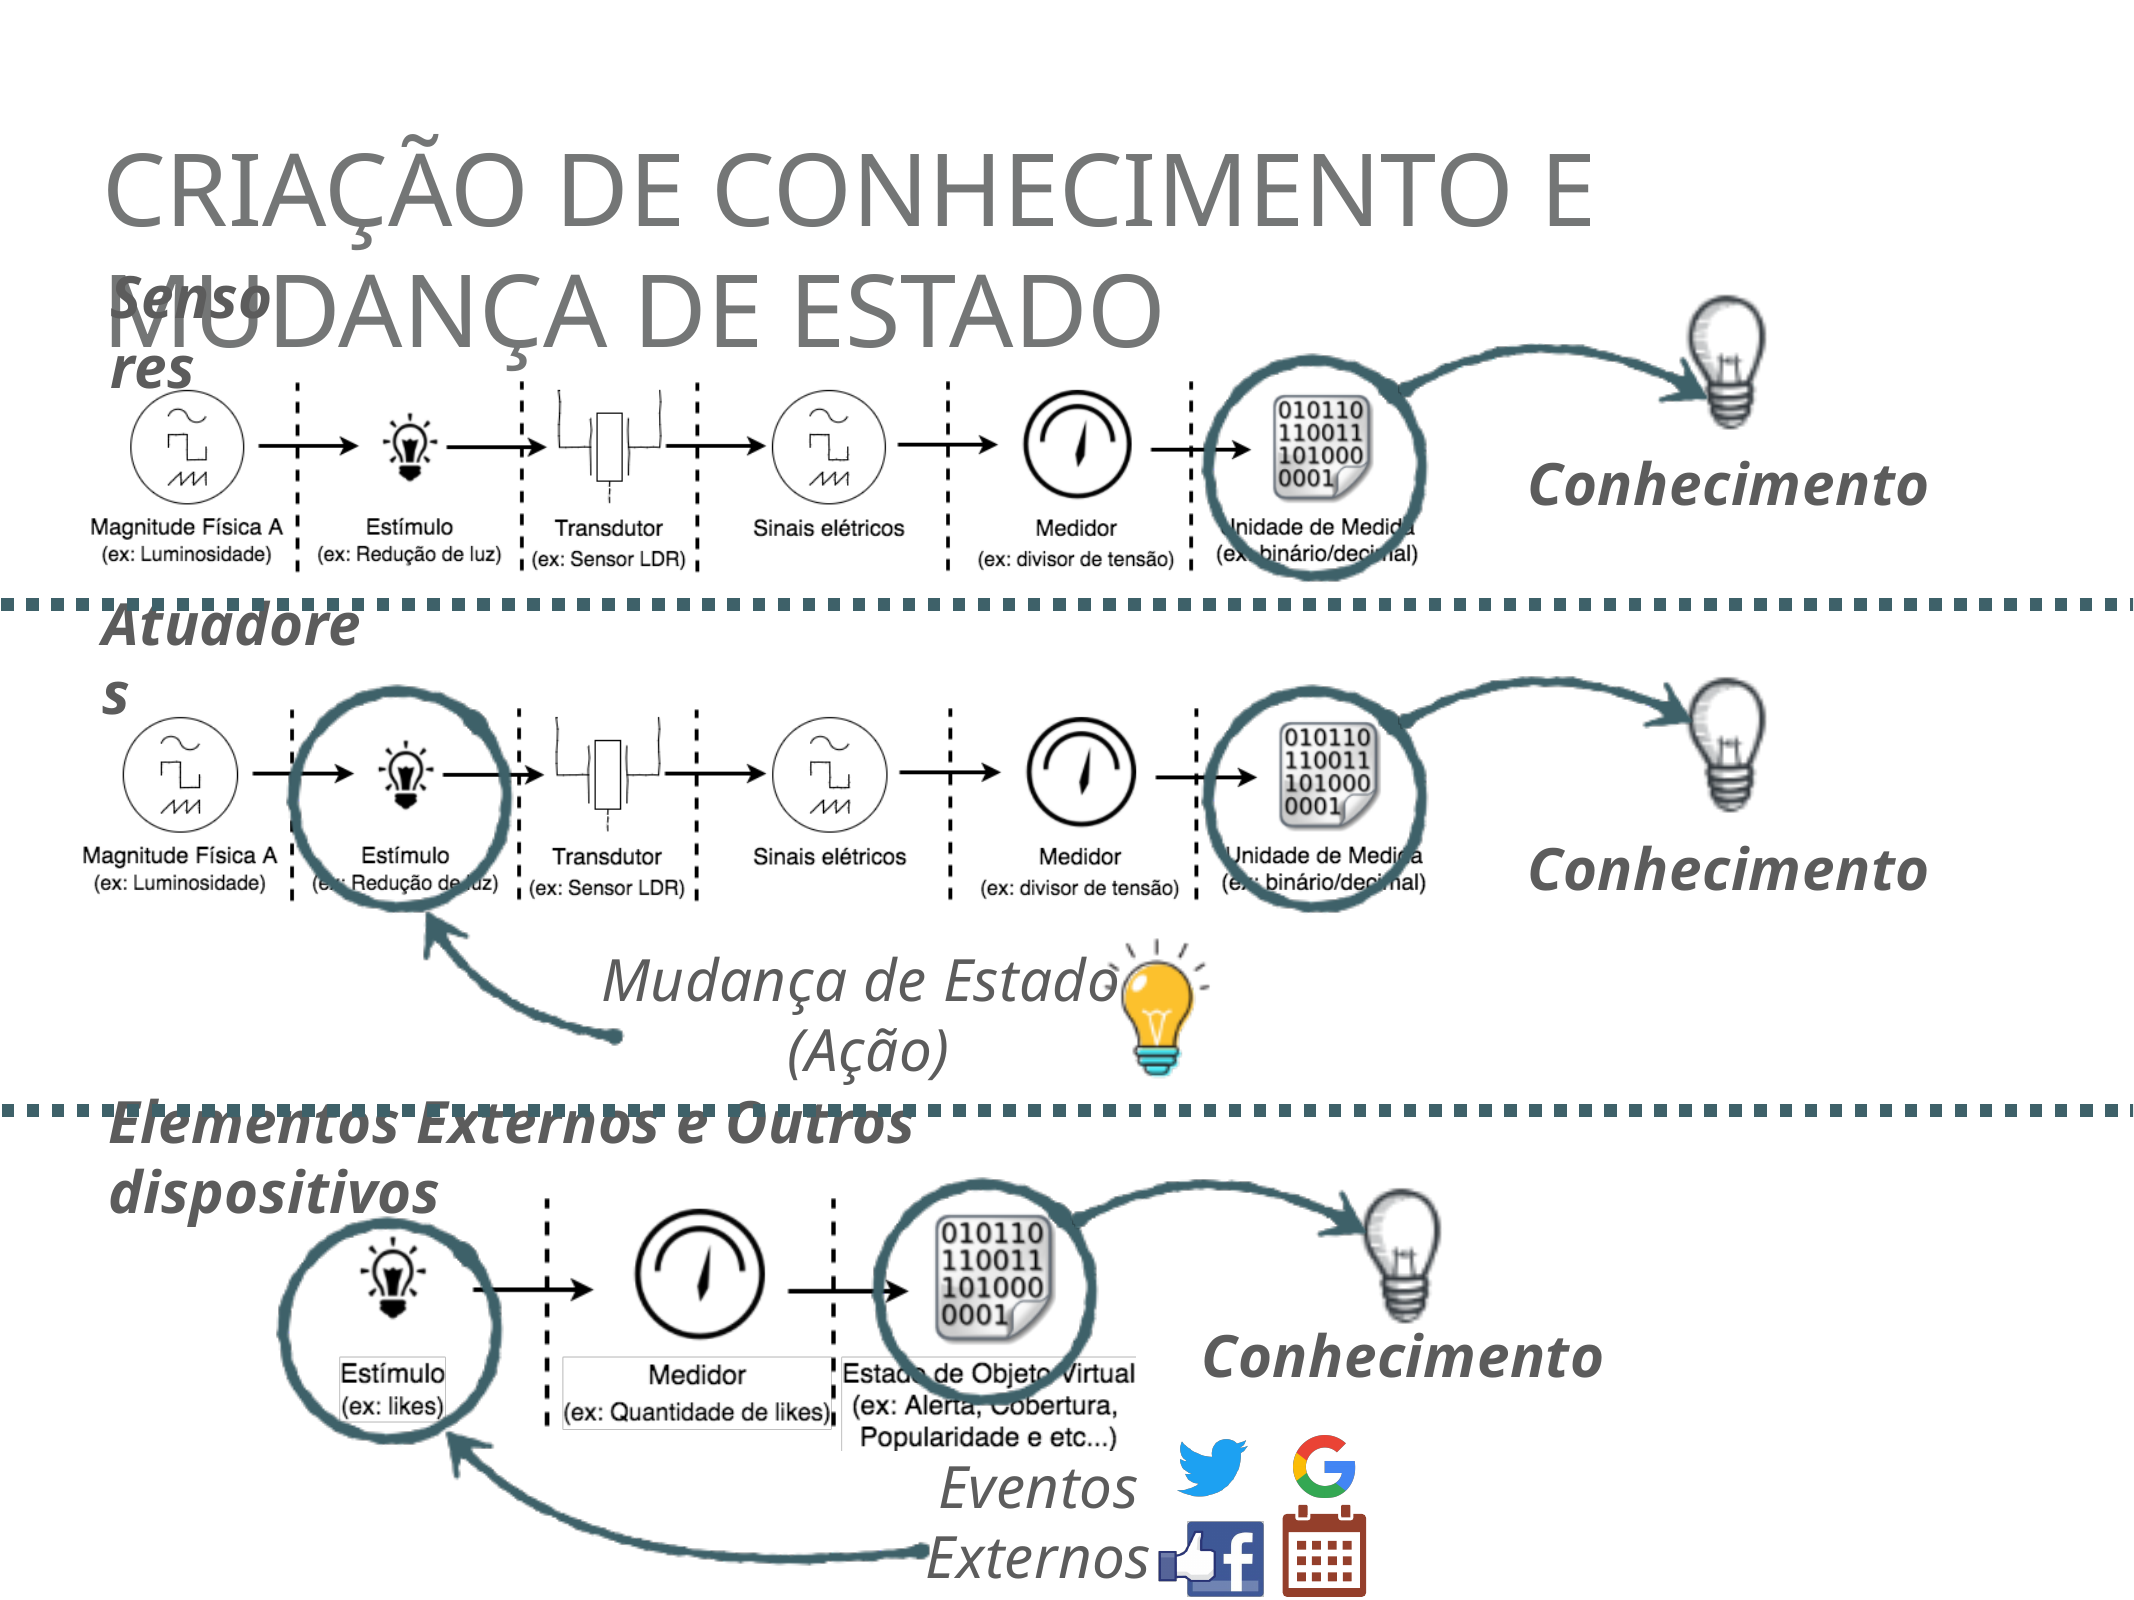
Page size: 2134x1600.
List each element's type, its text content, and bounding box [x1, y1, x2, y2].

picture [870, 1176, 1481, 1410]
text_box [81, 615, 1428, 904]
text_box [100, 1108, 1230, 1451]
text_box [1539, 292, 1919, 531]
text_box Conhecimento [1230, 1311, 1614, 1398]
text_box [924, 1414, 1367, 1600]
title Criação de conhecimento e mudança de estado [93, 117, 2041, 237]
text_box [89, 289, 1420, 575]
picture [1200, 343, 1539, 586]
picture [1200, 671, 1806, 917]
text_box Conhecimento [1518, 823, 1939, 910]
picture [274, 1214, 924, 1569]
picture [285, 683, 627, 1049]
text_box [617, 924, 1233, 1101]
